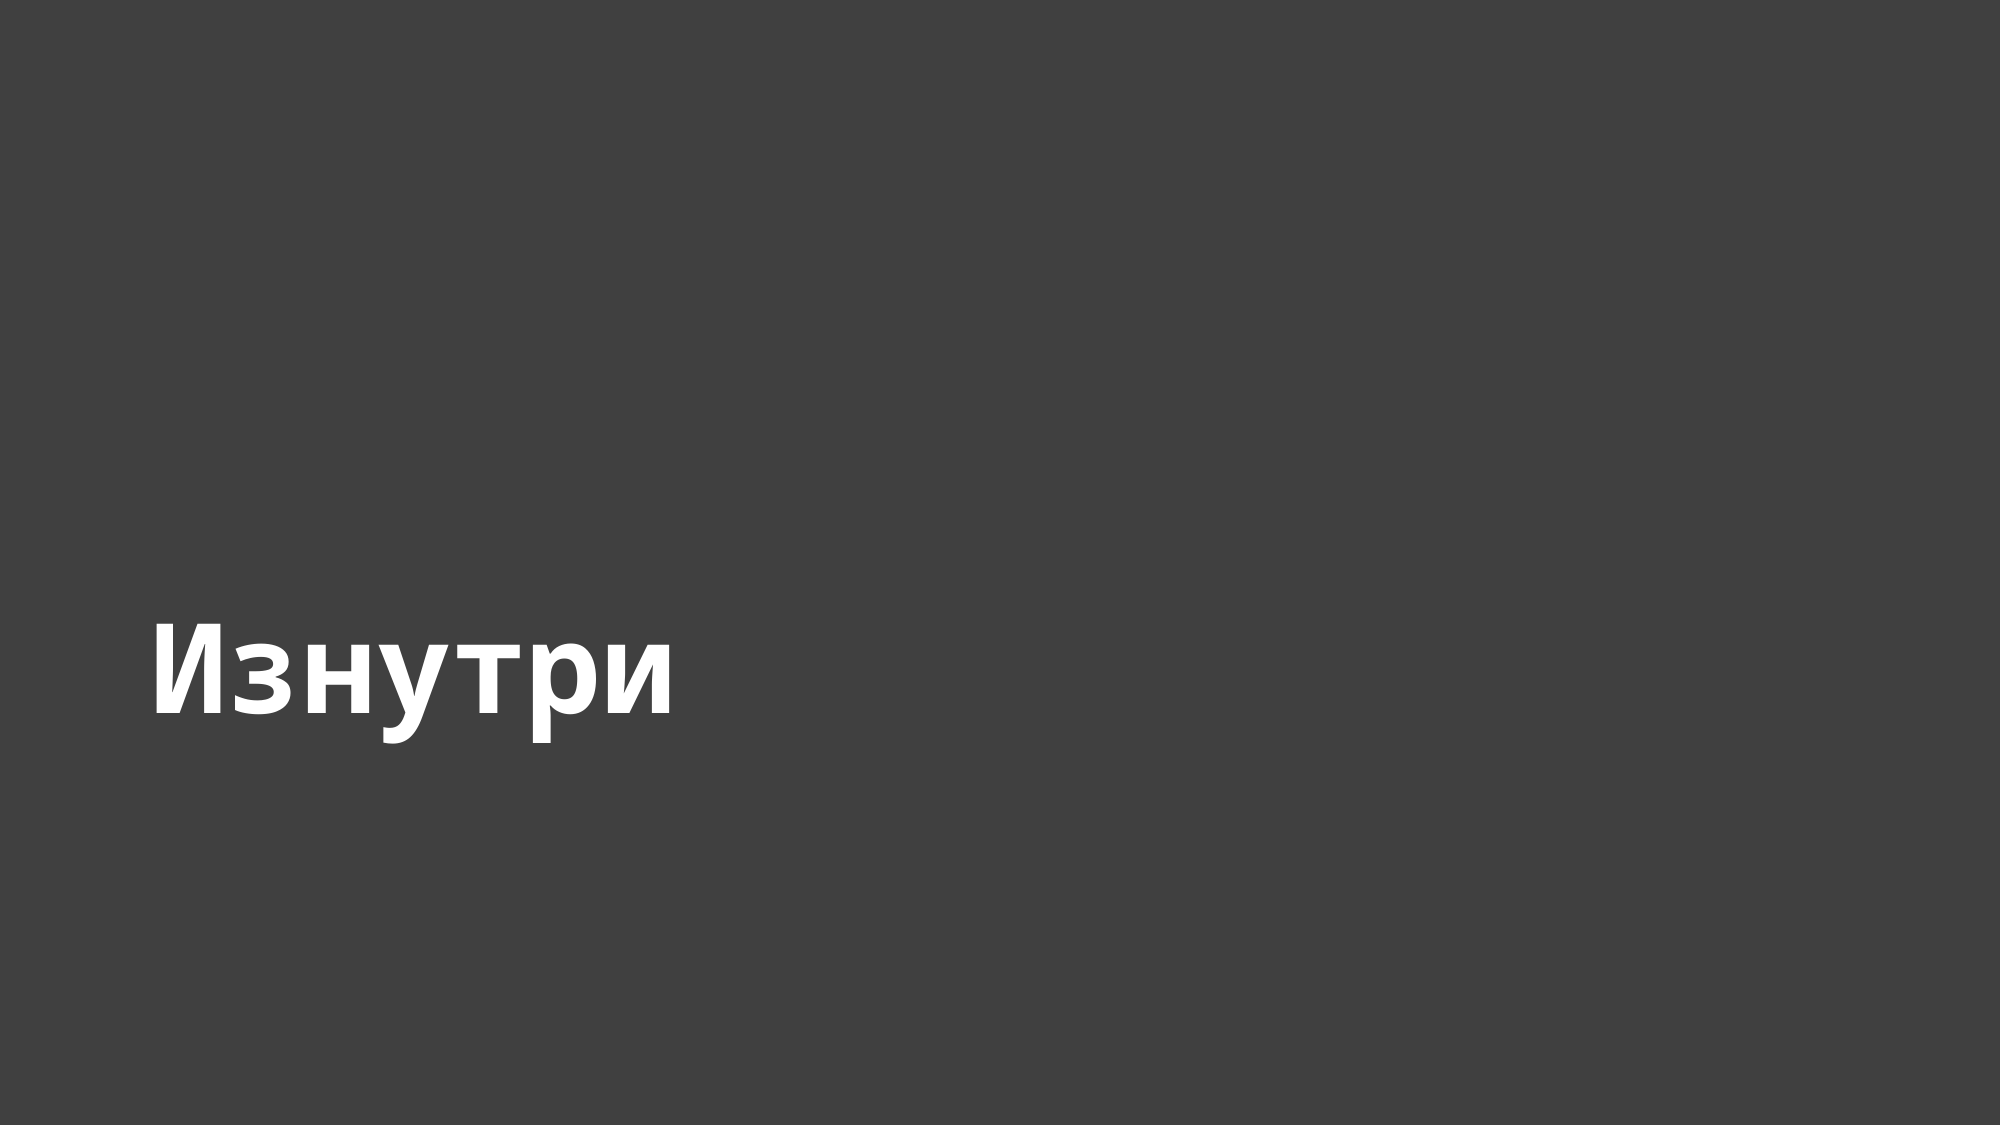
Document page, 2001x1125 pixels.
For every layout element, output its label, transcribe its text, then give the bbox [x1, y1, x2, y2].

title Изнутри [136, 280, 1862, 749]
